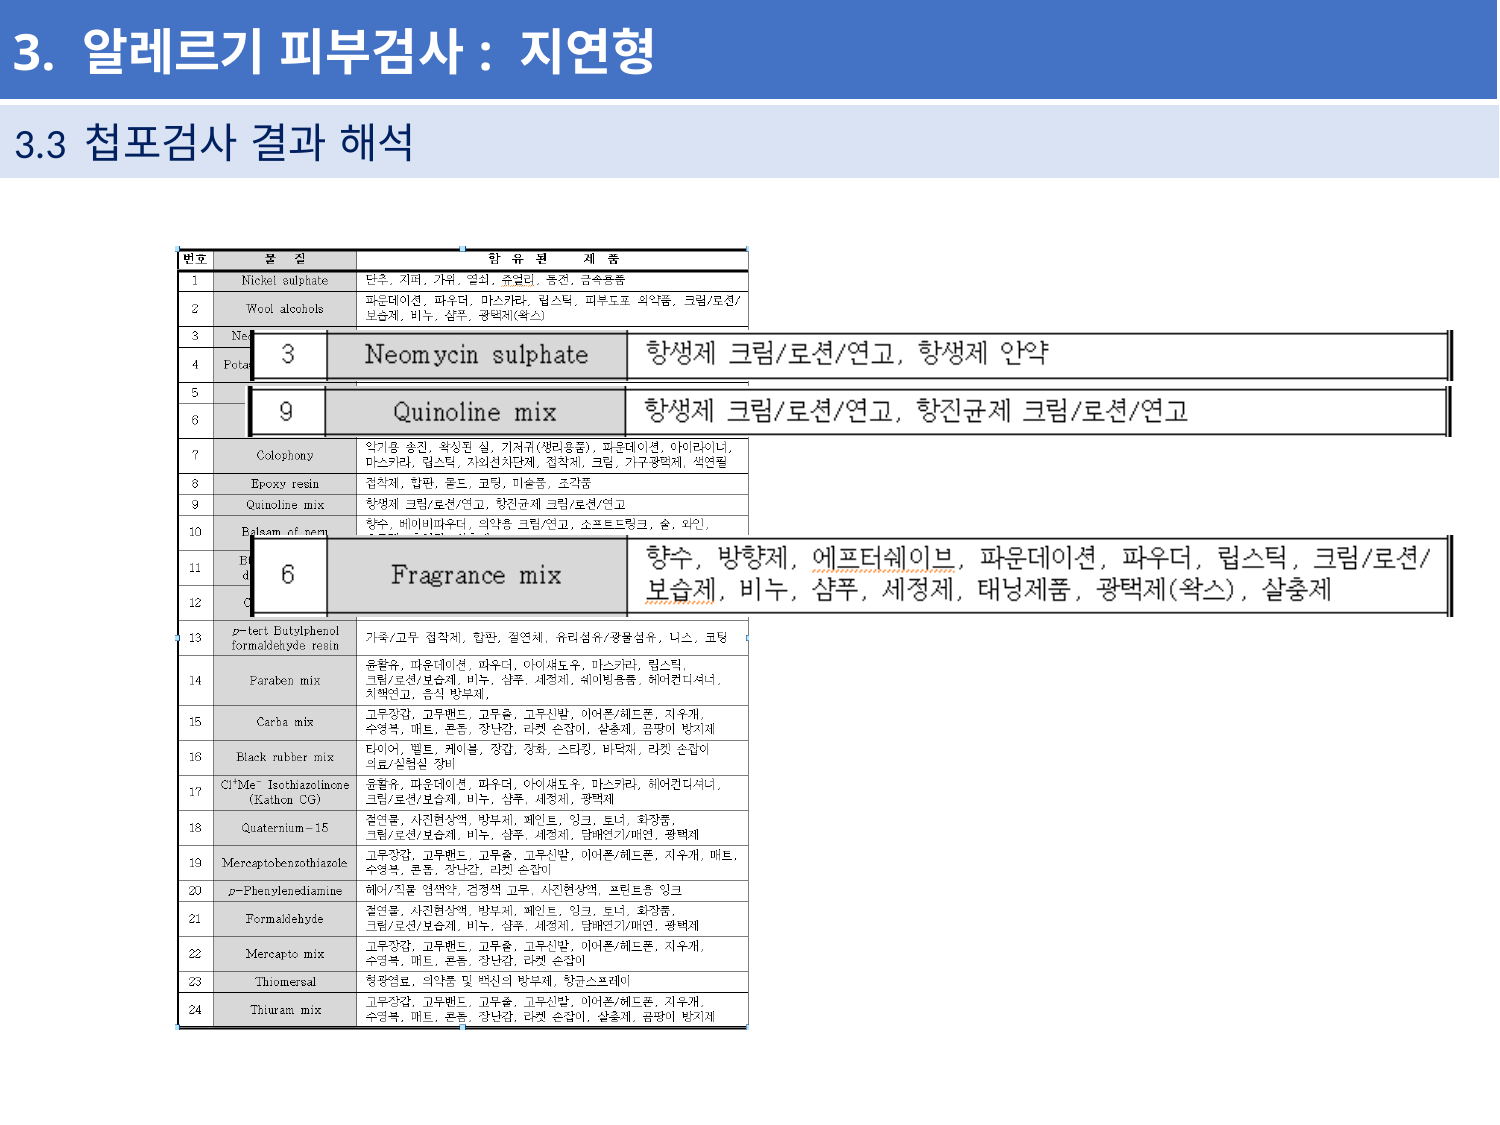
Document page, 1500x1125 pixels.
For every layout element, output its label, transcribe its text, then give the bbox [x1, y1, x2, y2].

table_header 3.3 첩포검사 결과 해석 [0, 105, 1499, 178]
picture [175, 246, 1455, 1030]
table_header 3. 알레르기 피부검사: 지연형 [0, 0, 1497, 99]
